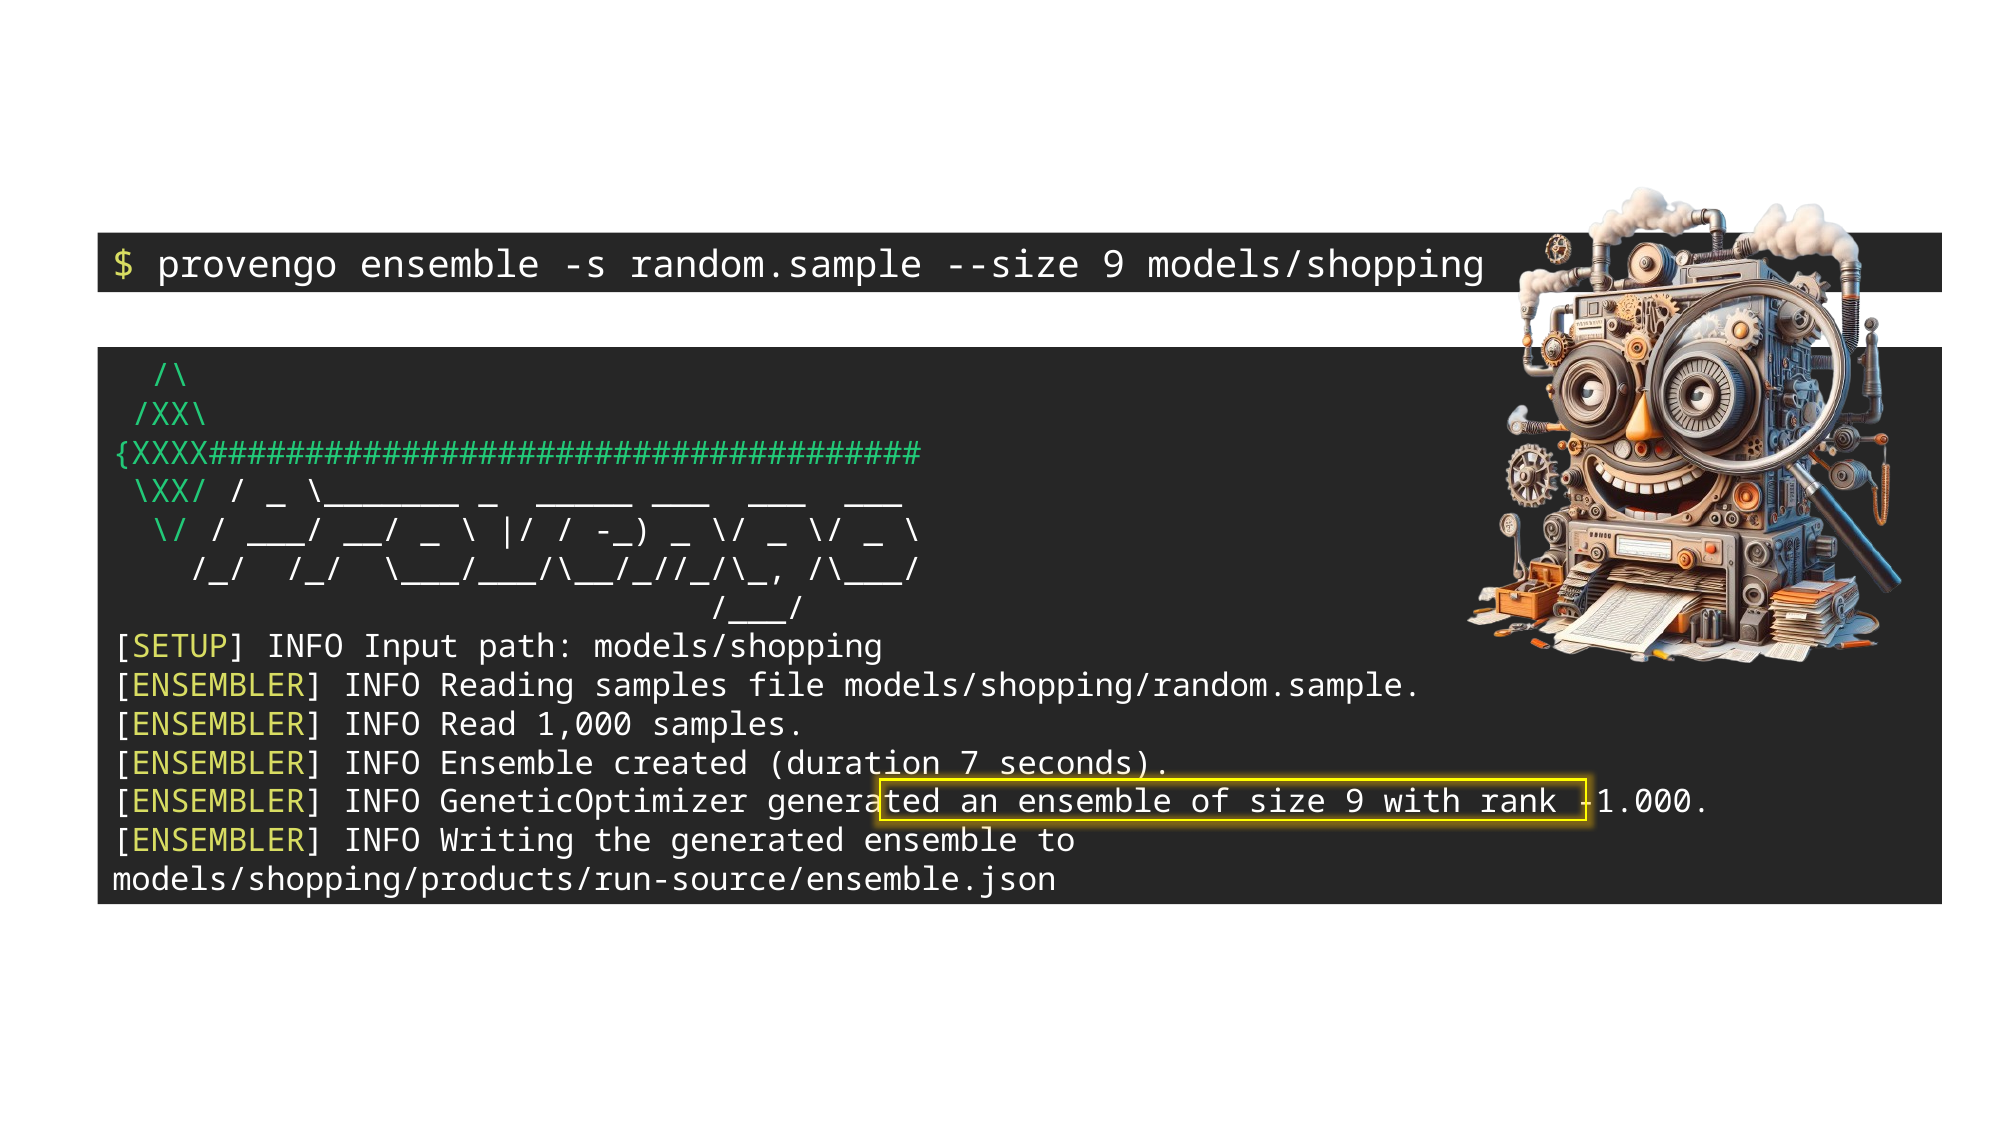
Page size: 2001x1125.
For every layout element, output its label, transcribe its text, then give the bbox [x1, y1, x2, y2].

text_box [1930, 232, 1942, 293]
picture [1455, 186, 1930, 674]
text_box /\ /XX\ {XXXX##################################### \XX/ / _ \_______ _ _____ ___ ___ ___ \/ / ___/ __/ _ \ |/ / -_) _ \/ _ \/ _ \ /_/ /_/ \___/___/\__/_//_/\_, /\___/ /___/ [SETUP] INFO Input path: models/shopping [ENSEMBLER] INFO Reading samples file models/shopping/random.sample. [ENSEMBLER] INFO Read 1,000 samples. [ENSEMBLER] INFO Ensemble created (duration 7 seconds). [ENSEMBLER] INFO GeneticOptimizer generated an ensemble of size 9 with rank -1.000. [ENSEMBLER] INFO Writing the generated ensemble to models/shopping/products/run-source/ensemble.json [97, 347, 1942, 905]
text_box [879, 778, 1587, 821]
text_box $ provengo ensemble -s random.sample --size 9 models/shopping [97, 232, 1455, 293]
